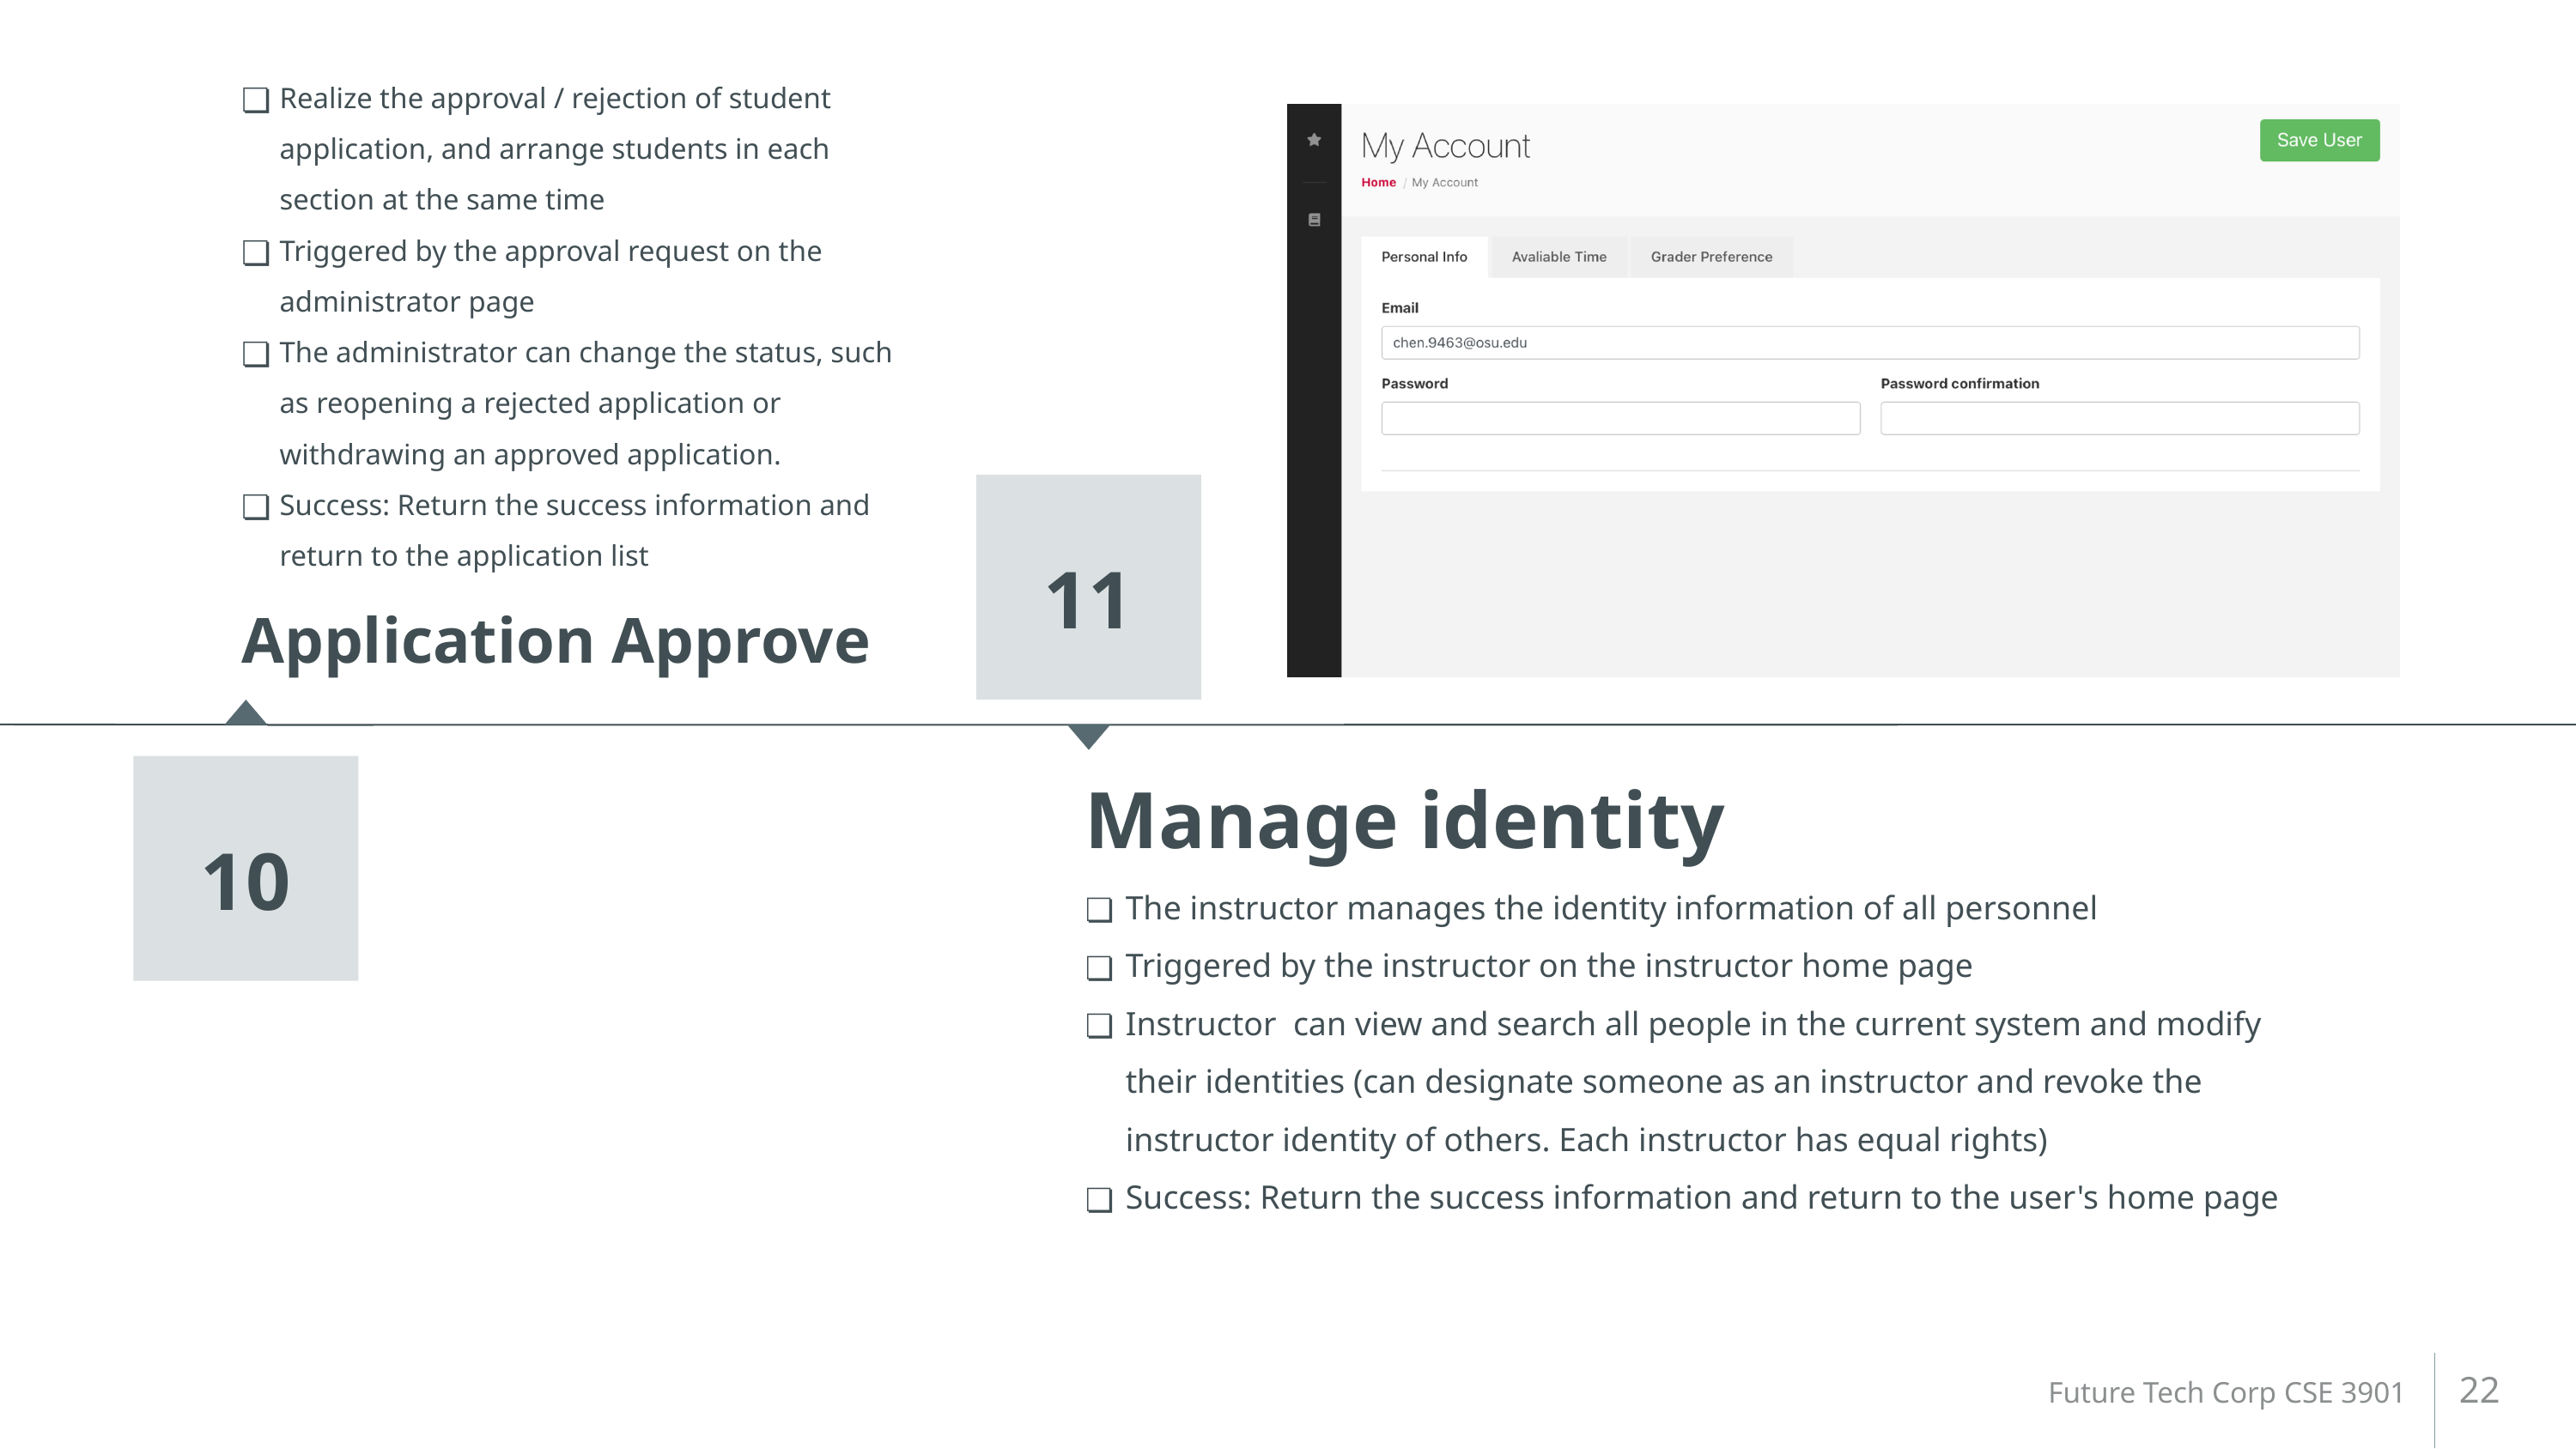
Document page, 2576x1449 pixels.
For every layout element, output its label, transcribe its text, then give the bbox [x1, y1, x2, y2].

picture [1287, 104, 2400, 677]
list Application Approve [228, 584, 890, 692]
list 11 [1022, 529, 1156, 665]
list The instructor manages the identity information of all personnel Triggered by the instructor on the instructor home page Instructor can view and search all people in the current system and modify their identities (can designate someone as an instructor and revoke the instructor identity of others. Each instructor has equal rights) Success: Return the success information and return to the user's home page [1072, 861, 2306, 1307]
footer Future Tech Corp CSE 3901 [1550, 1353, 2420, 1430]
slide_number 22 [2434, 1353, 2525, 1430]
list Manage identity [1072, 763, 2203, 871]
list 10 [179, 810, 313, 947]
list Realize the approval / rejection of student application, and arrange students in each section at the same time Triggered by the approval request on the administrator page The administrator can change the status, such as reopening a rejected application or withdrawing an approved application. Success: Return the success information and return to the application list [228, 55, 924, 579]
